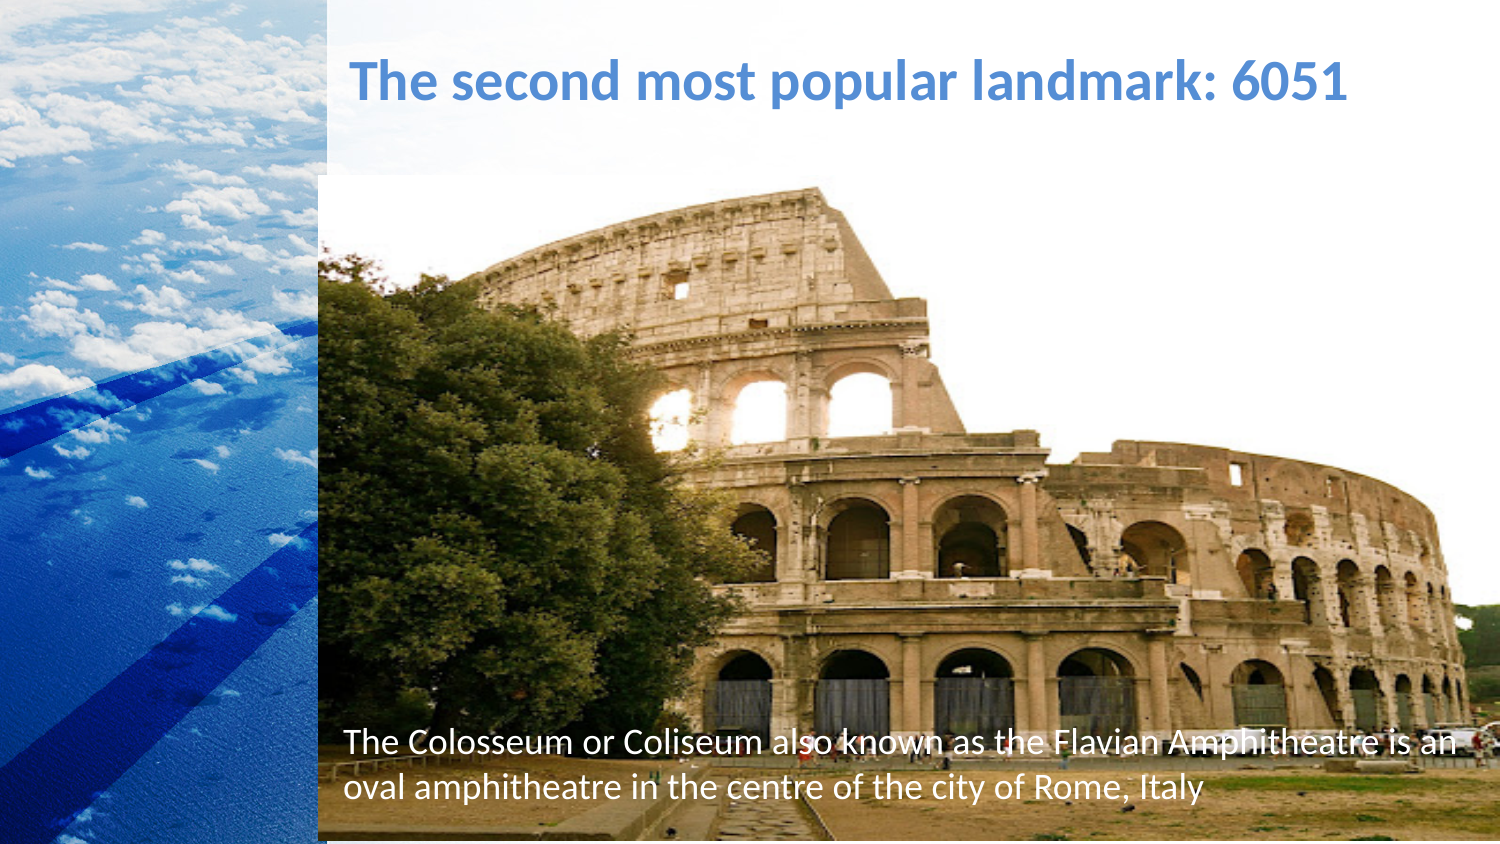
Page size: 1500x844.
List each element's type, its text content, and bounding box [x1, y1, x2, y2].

picture [0, 0, 1500, 844]
text_box The second most popular landmark: 6051 [334, 35, 1365, 120]
